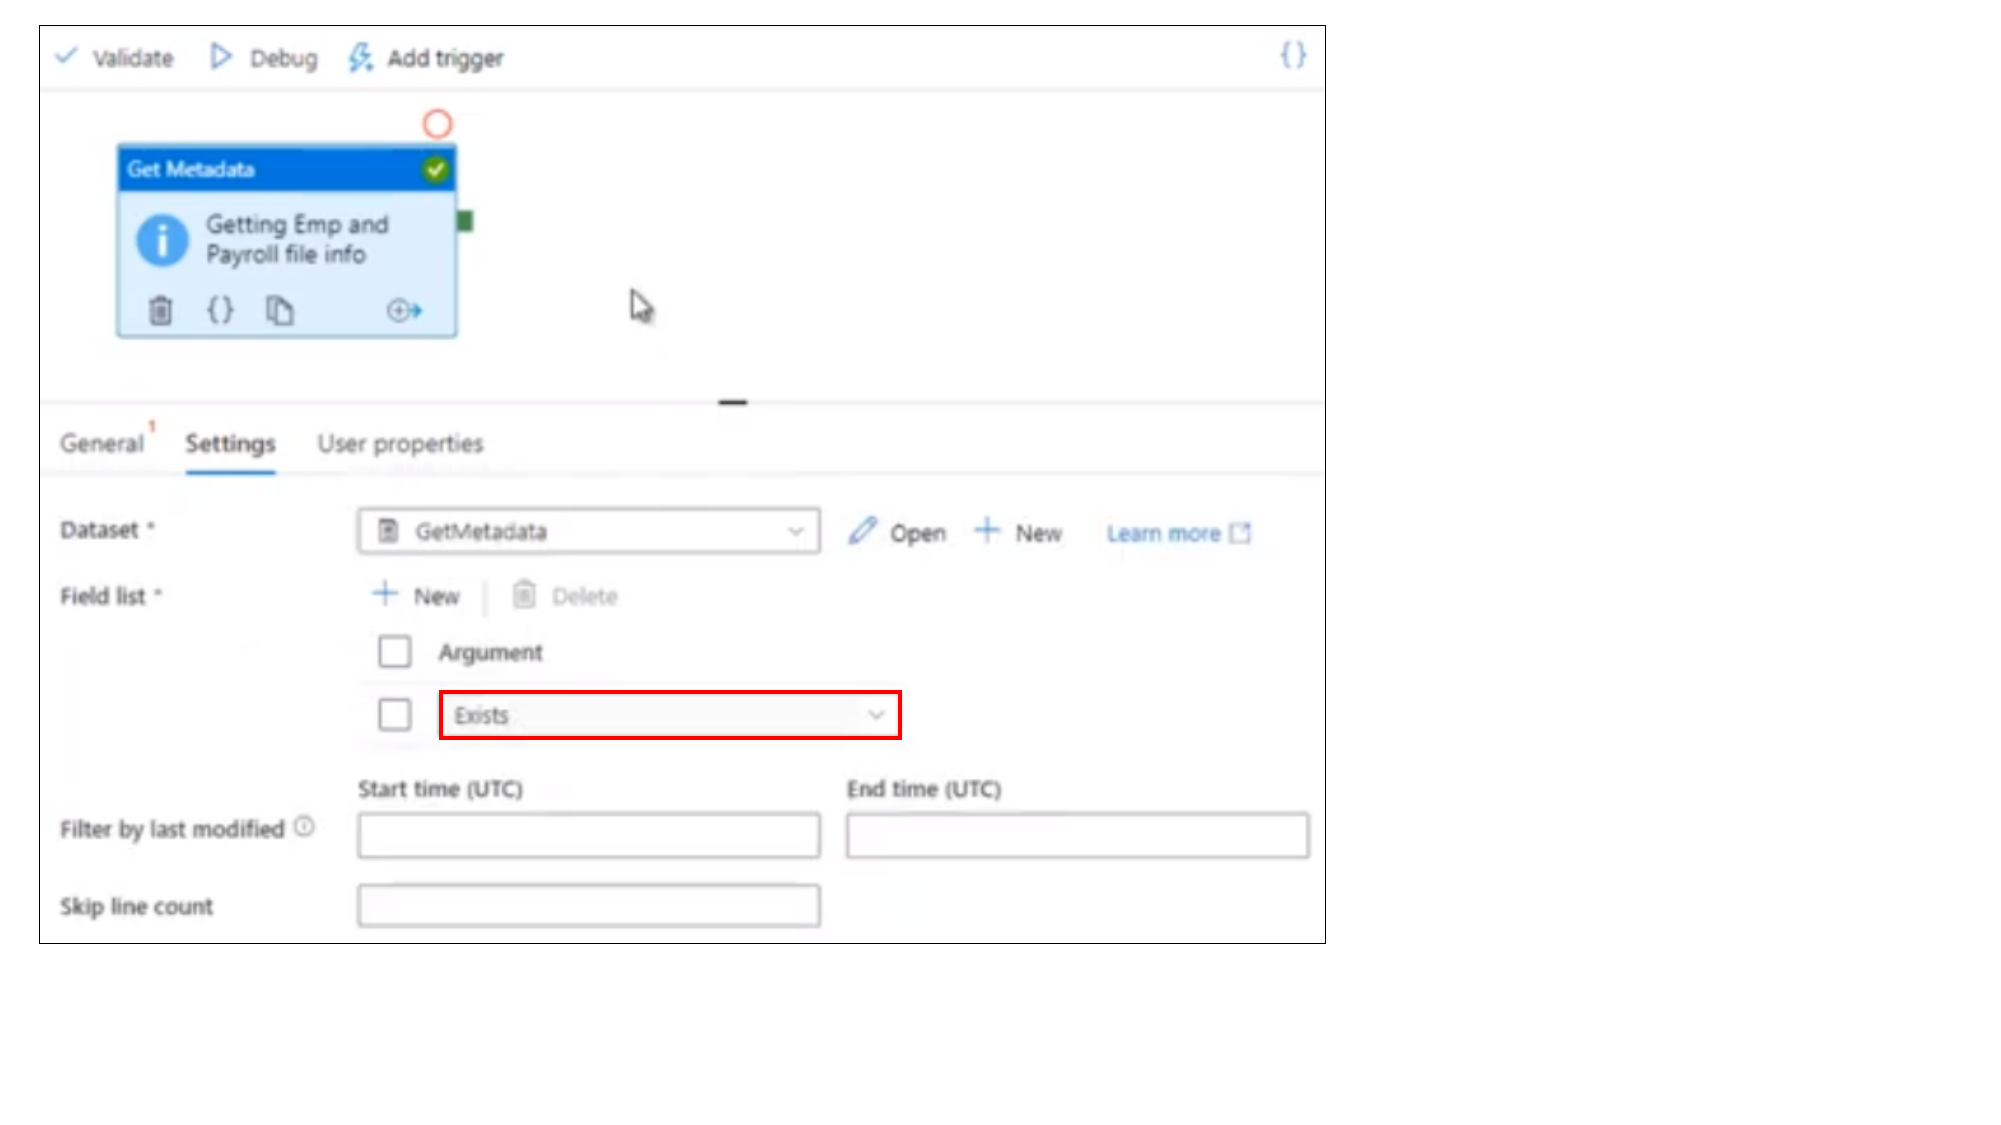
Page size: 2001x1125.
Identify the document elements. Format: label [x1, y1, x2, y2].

picture [39, 25, 1325, 944]
